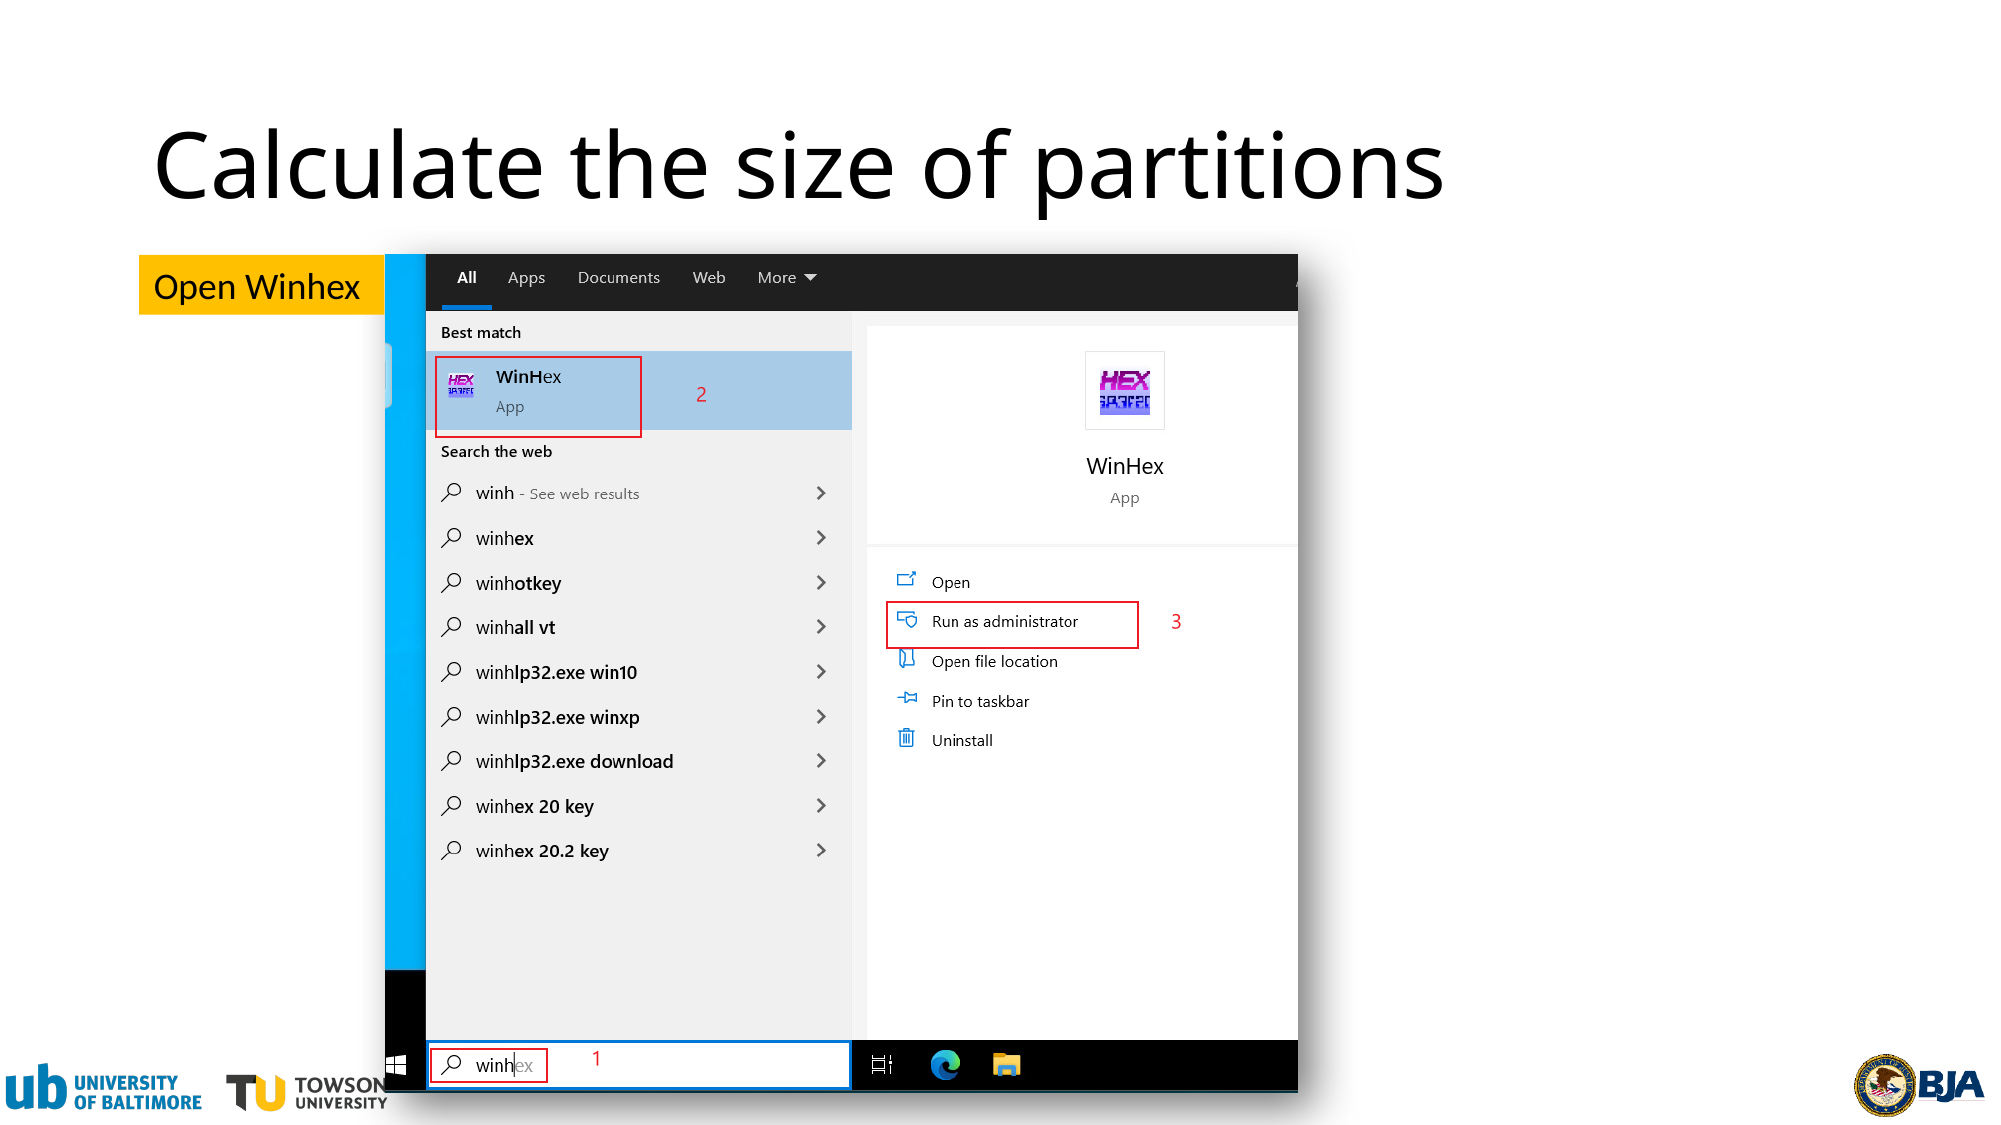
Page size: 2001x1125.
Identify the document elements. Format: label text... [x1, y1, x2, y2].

picture [385, 343, 391, 408]
picture [1854, 1054, 1986, 1117]
text_box Open Winhex [139, 254, 385, 315]
picture [0, 254, 1298, 1125]
title Calculate the size of partitions [137, 59, 1863, 278]
